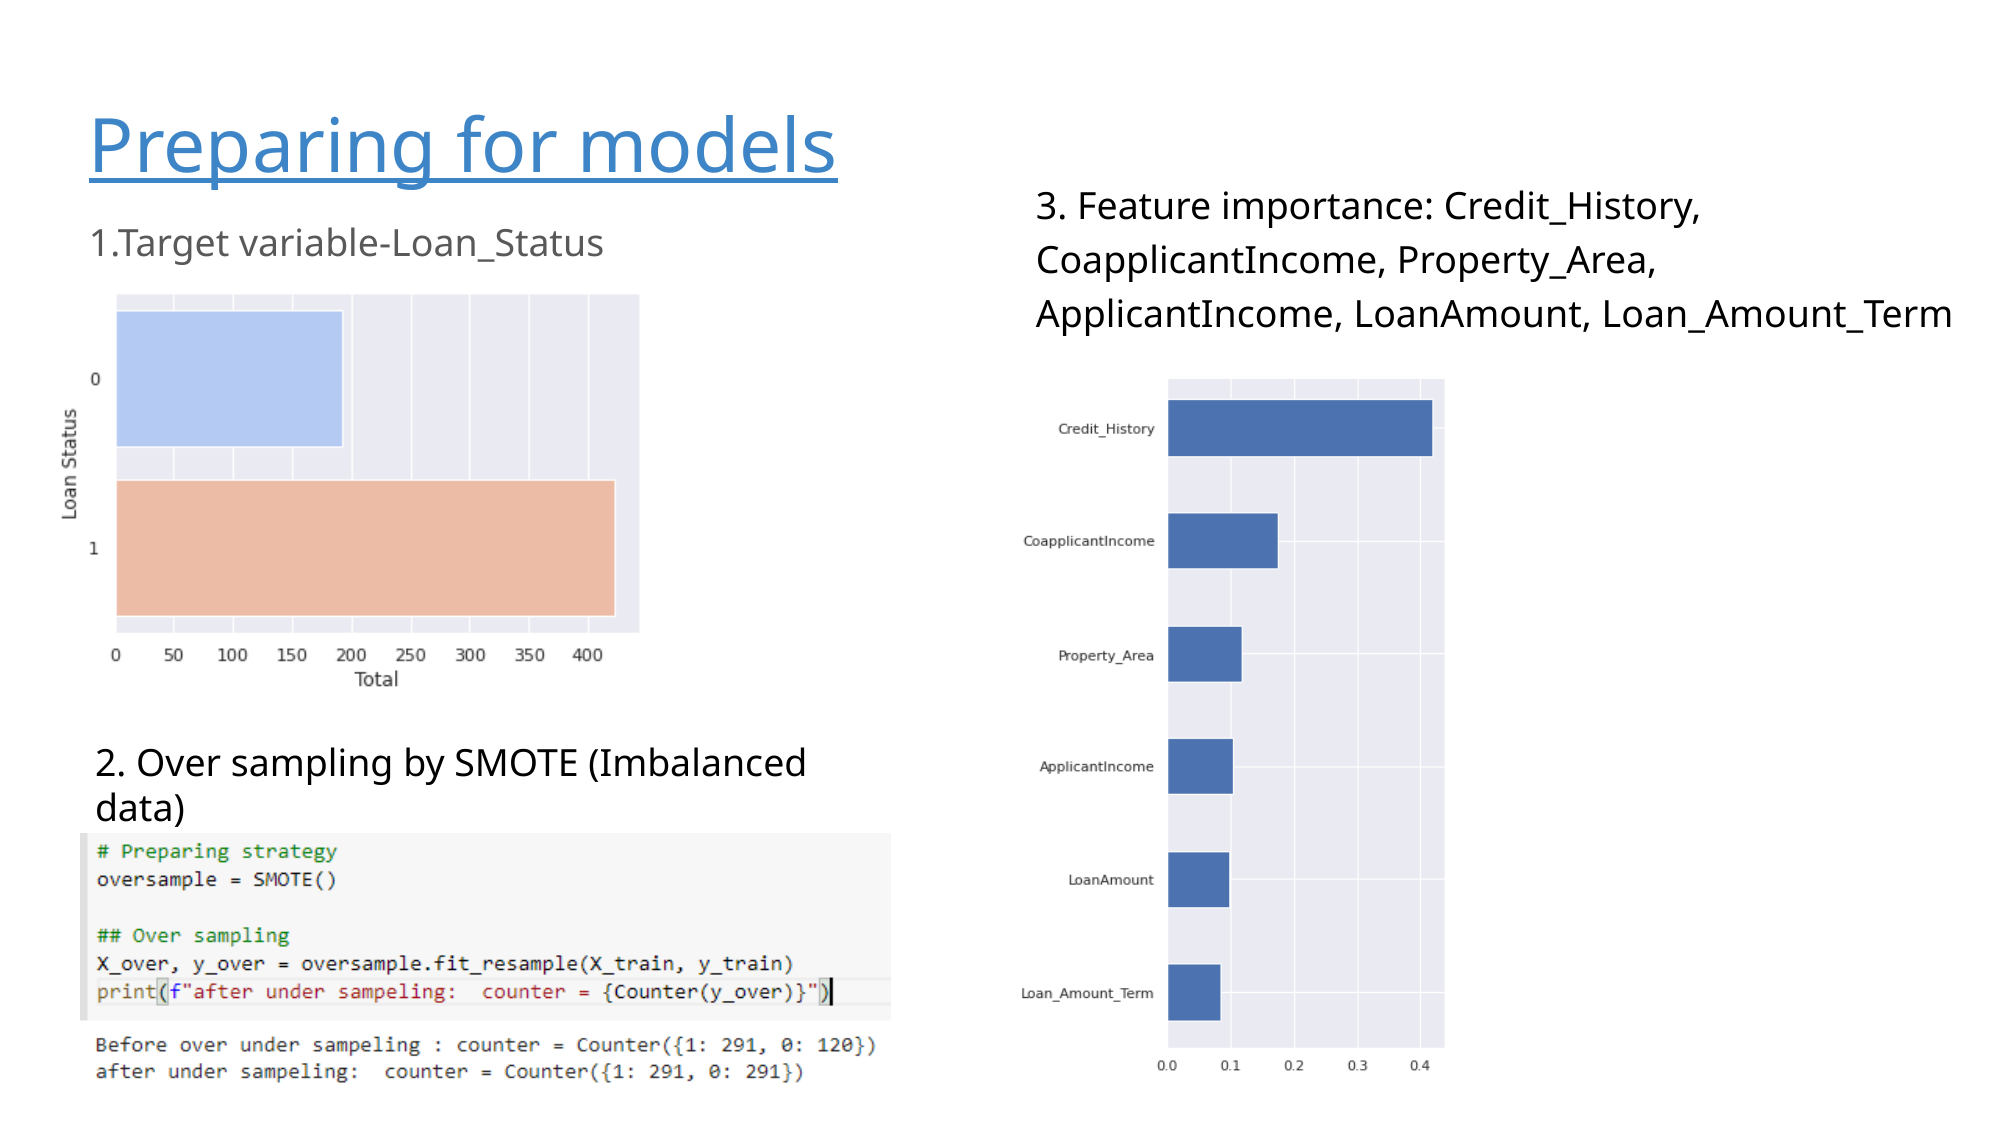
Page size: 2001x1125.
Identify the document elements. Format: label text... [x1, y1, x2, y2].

picture [34, 293, 718, 699]
text_box 3. Feature importance: Credit_History, CoapplicantIncome, Property_Area, ApplicantIncome, LoanAmount, Loan_Amount_Term [1020, 165, 1980, 343]
list 1.Target variable-Loan_Status [73, 216, 699, 292]
text_box 2. Over sampling by SMOTE (Imbalanced data) [80, 731, 847, 831]
title Preparing for models [73, 95, 903, 201]
picture [1009, 379, 1476, 1073]
picture [79, 833, 892, 1096]
